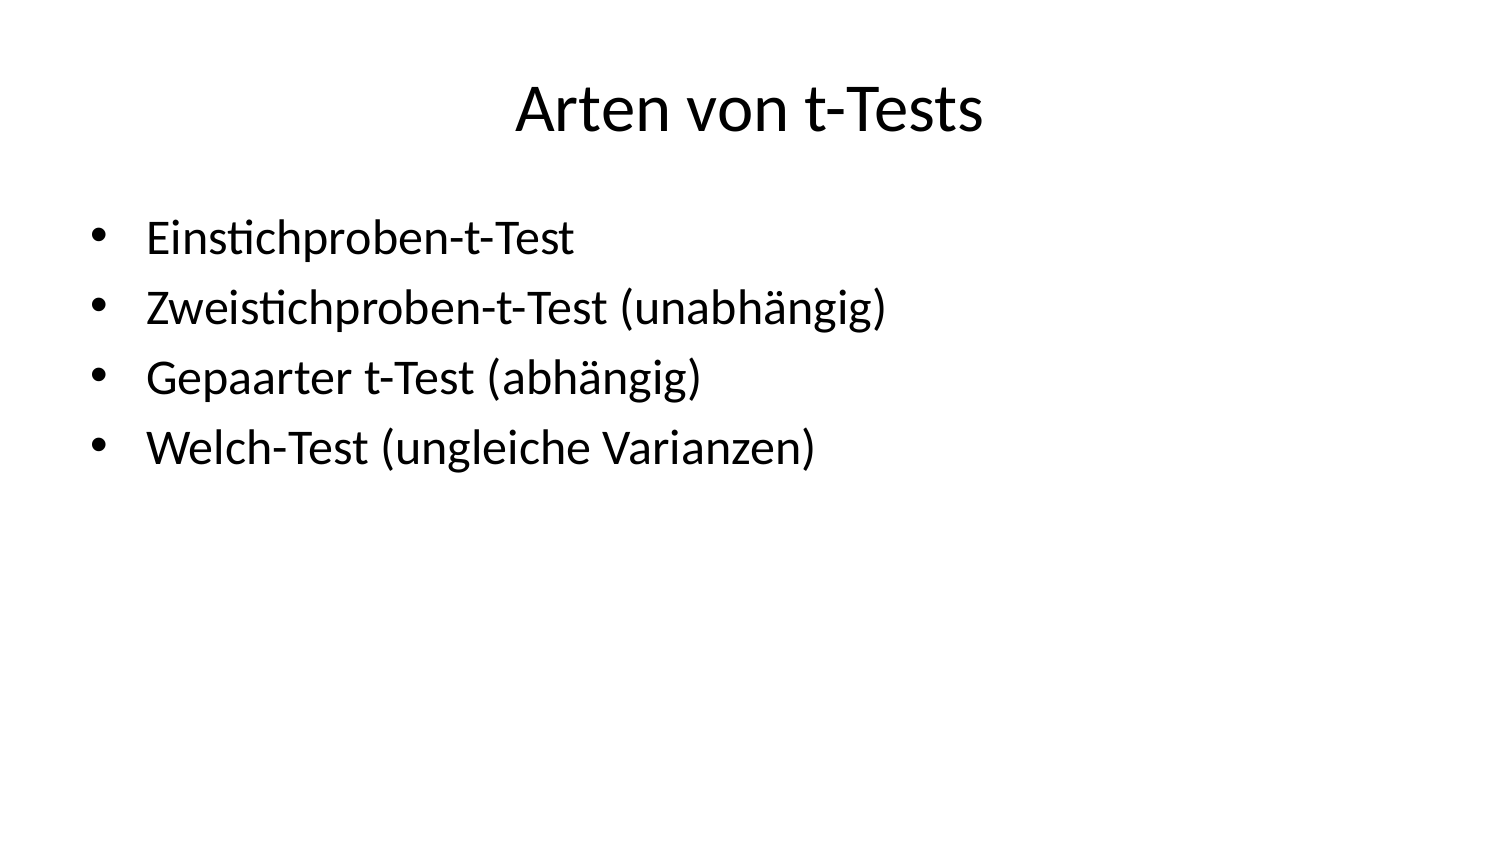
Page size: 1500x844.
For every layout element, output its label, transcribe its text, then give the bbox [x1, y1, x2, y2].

title Arten von t-Tests [75, 33, 1425, 175]
list Einstichproben-t-Test Zweistichproben-t-Test (unabhängig) Gepaarter t-Test (abhängig) Welch-Test (ungleiche Varianzen) [75, 196, 1425, 754]
